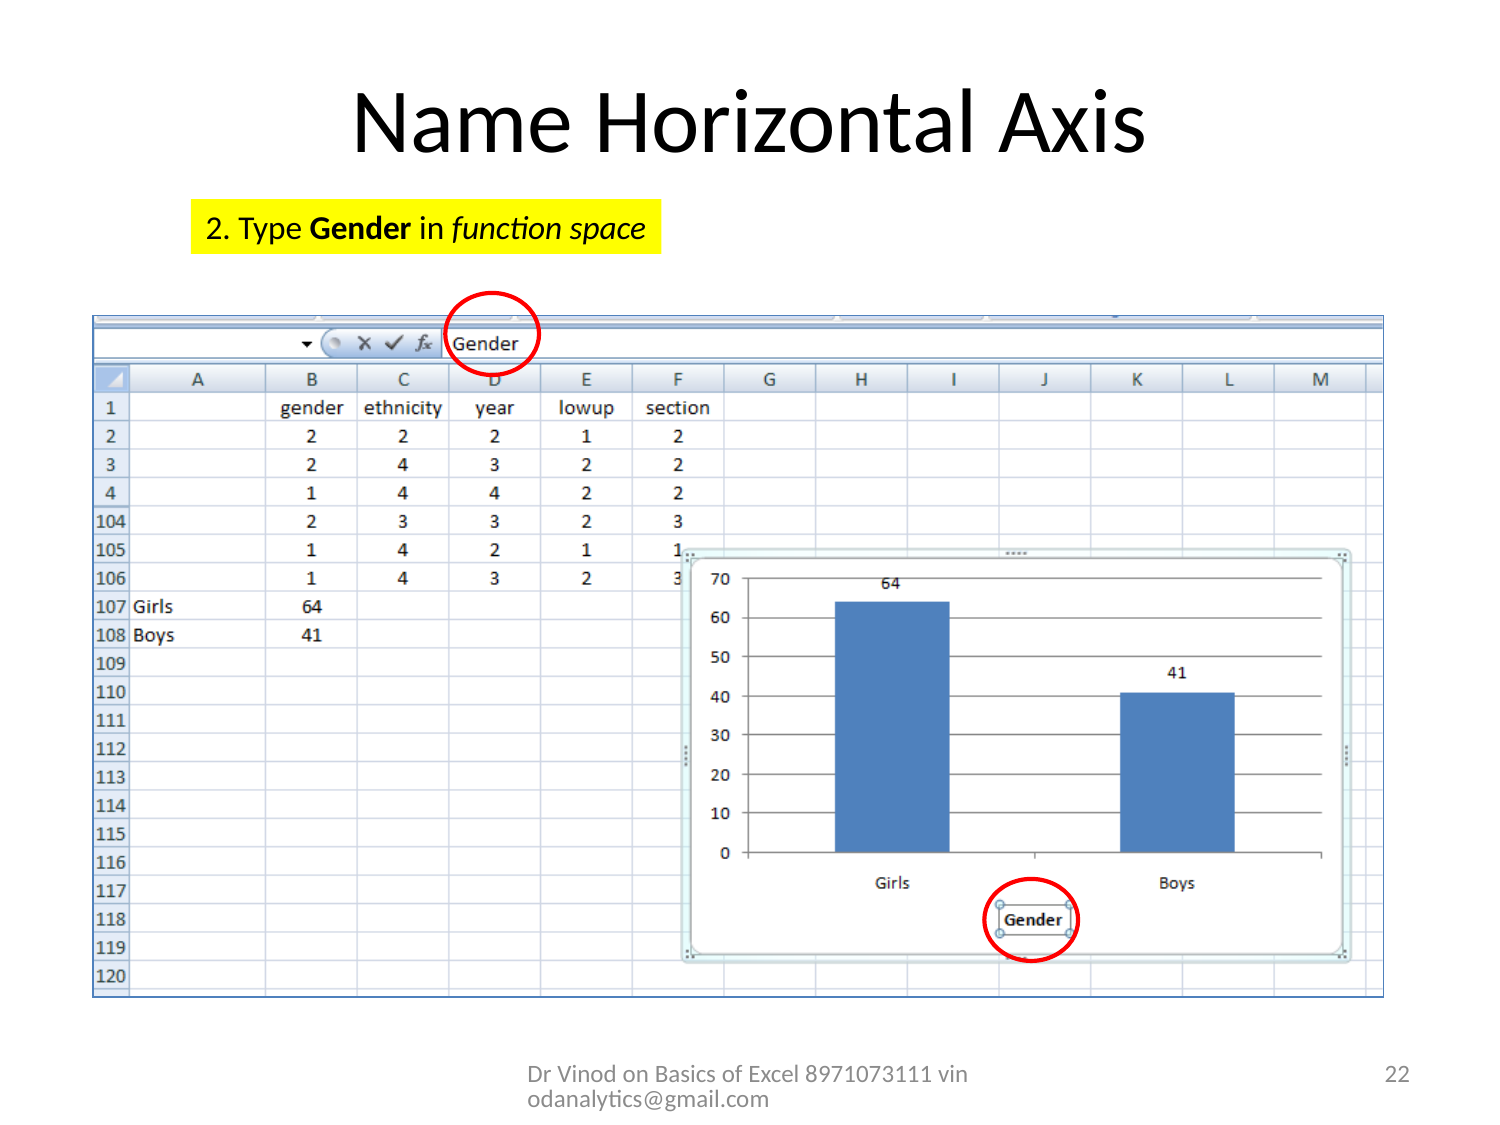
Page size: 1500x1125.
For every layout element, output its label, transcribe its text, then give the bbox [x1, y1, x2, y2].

text_box 2. Type Gender in function space [190, 199, 662, 254]
text_box [448, 290, 536, 314]
picture [93, 316, 1383, 997]
title Name Horizontal Axis [75, 45, 1425, 188]
footer Dr Vinod on Basics of Excel 8971073111 vinodanalytics@gmail.com [512, 1042, 988, 1103]
slide_number 22 [1074, 1042, 1425, 1103]
